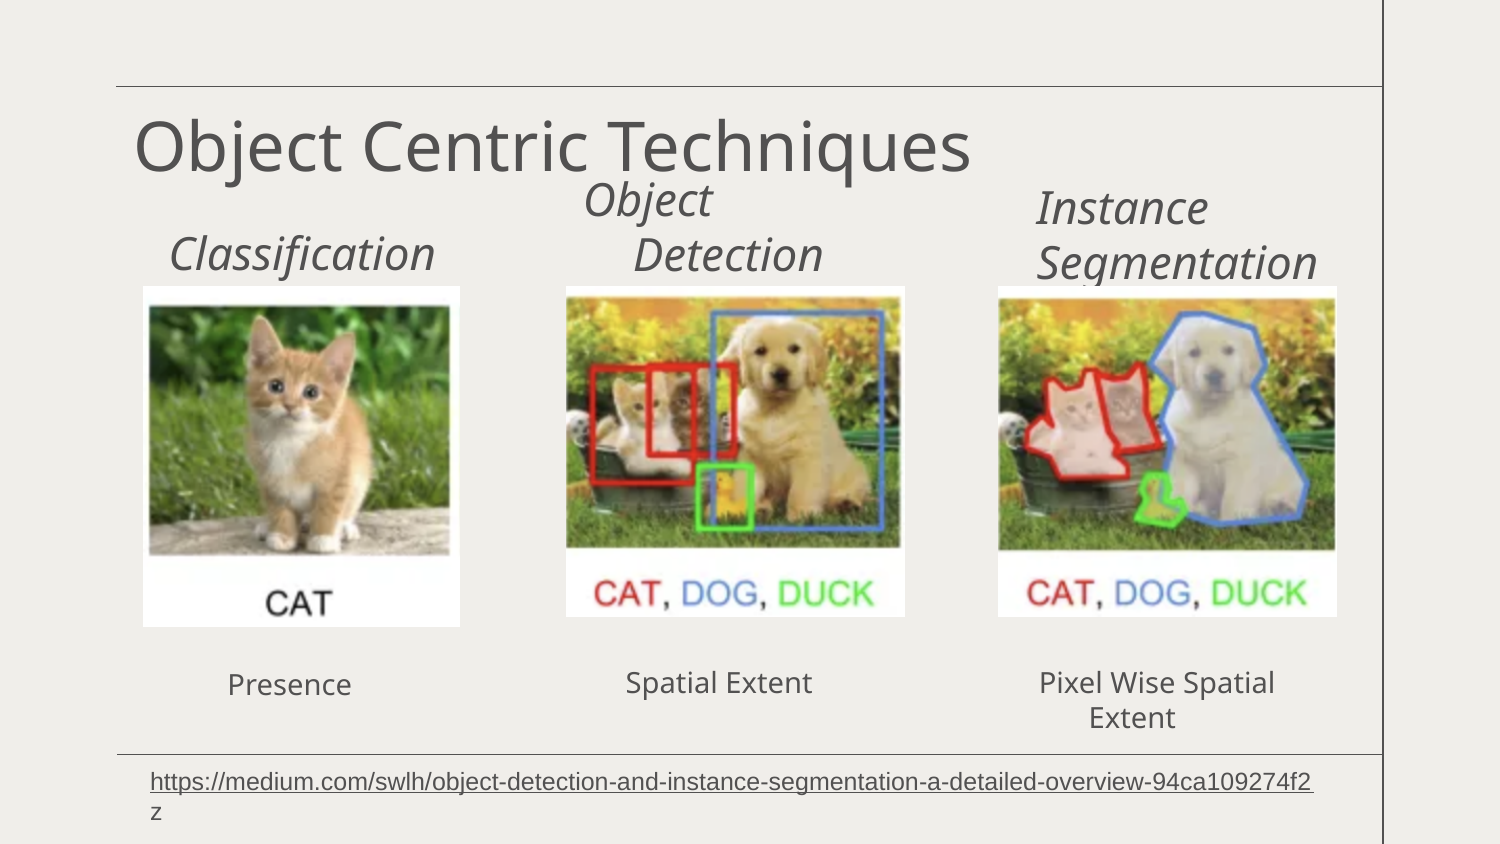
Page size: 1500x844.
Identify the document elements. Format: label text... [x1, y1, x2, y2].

picture [998, 286, 1337, 617]
subtitle Instance Segmentation [996, 223, 1382, 304]
subtitle Classification [128, 214, 475, 295]
subtitle Object Detection [542, 215, 929, 296]
subtitle Pixel Wise Spatial Extent [998, 649, 1345, 714]
picture [142, 286, 460, 627]
picture [566, 286, 905, 617]
title Object Centric Techniques [118, 87, 1382, 167]
subtitle Presence [187, 651, 519, 715]
text_box https://medium.com/swlh/object-detection-and-instance-segmentation-a-detailed-overview-94ca109274f2z [135, 757, 1337, 833]
subtitle Spatial Extent [585, 649, 932, 714]
